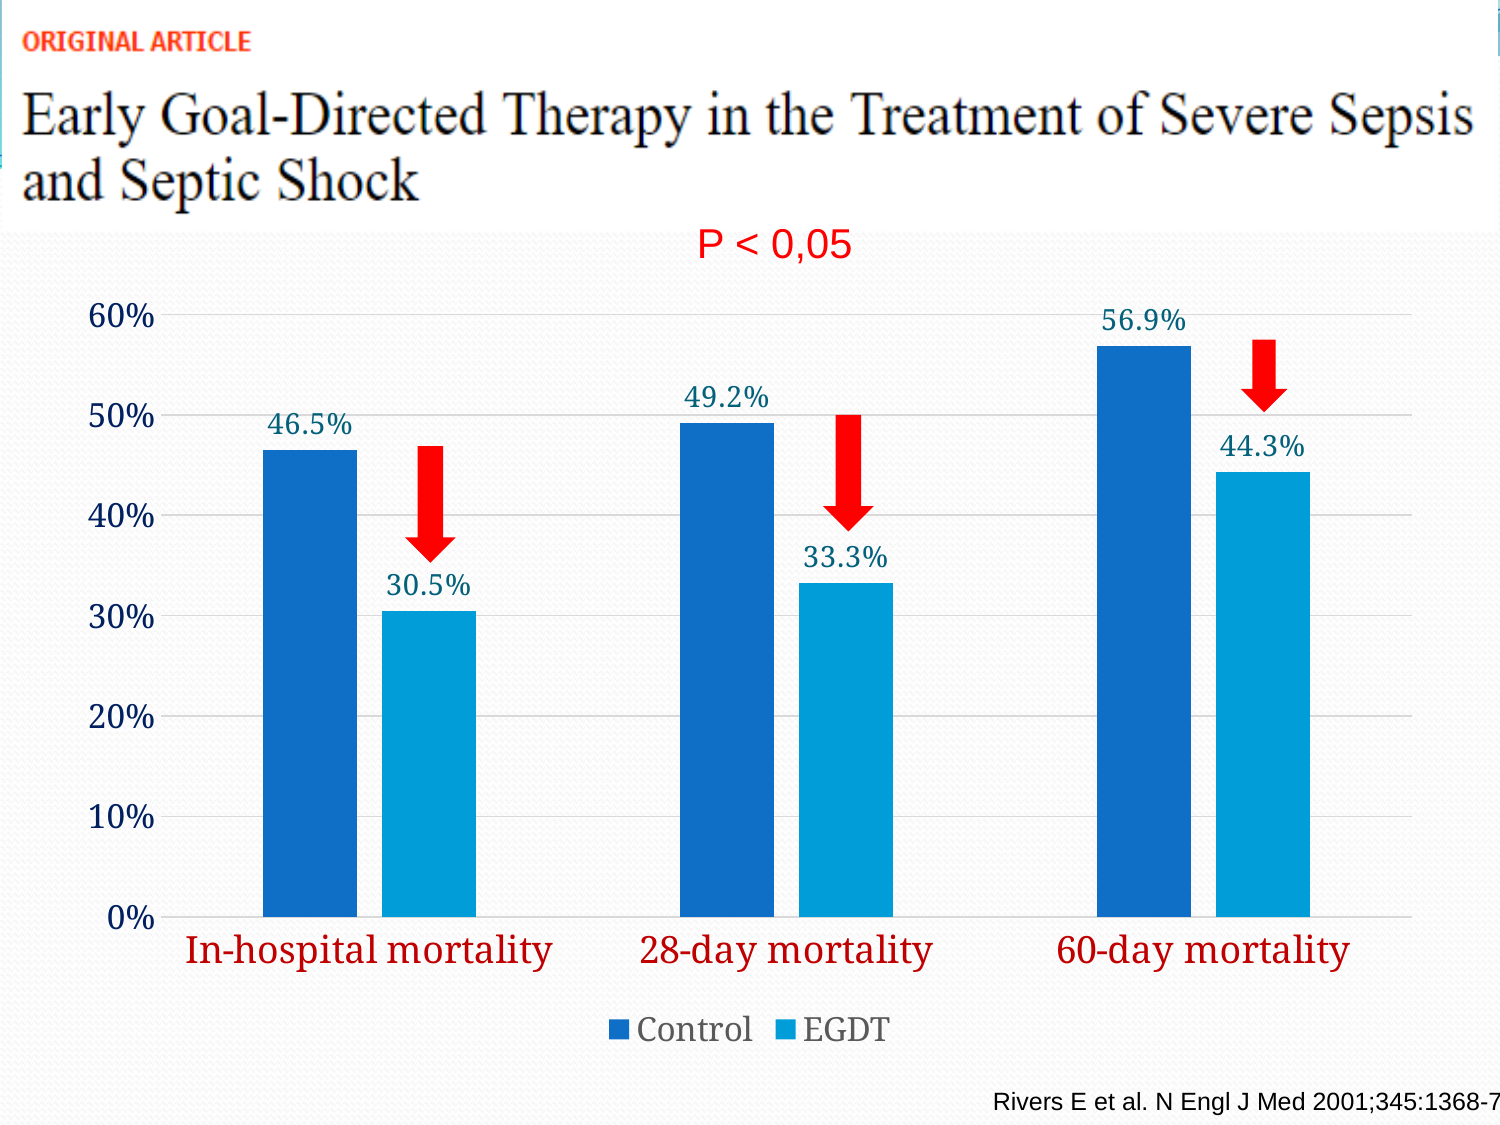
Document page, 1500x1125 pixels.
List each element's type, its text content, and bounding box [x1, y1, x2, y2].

text_box P < 0,05 [682, 244, 868, 275]
picture [1, 0, 1499, 232]
text_box Rivers E et al. N Engl J Med 2001;345:1368-77 [978, 1078, 1500, 1123]
chart [60, 276, 1440, 1059]
